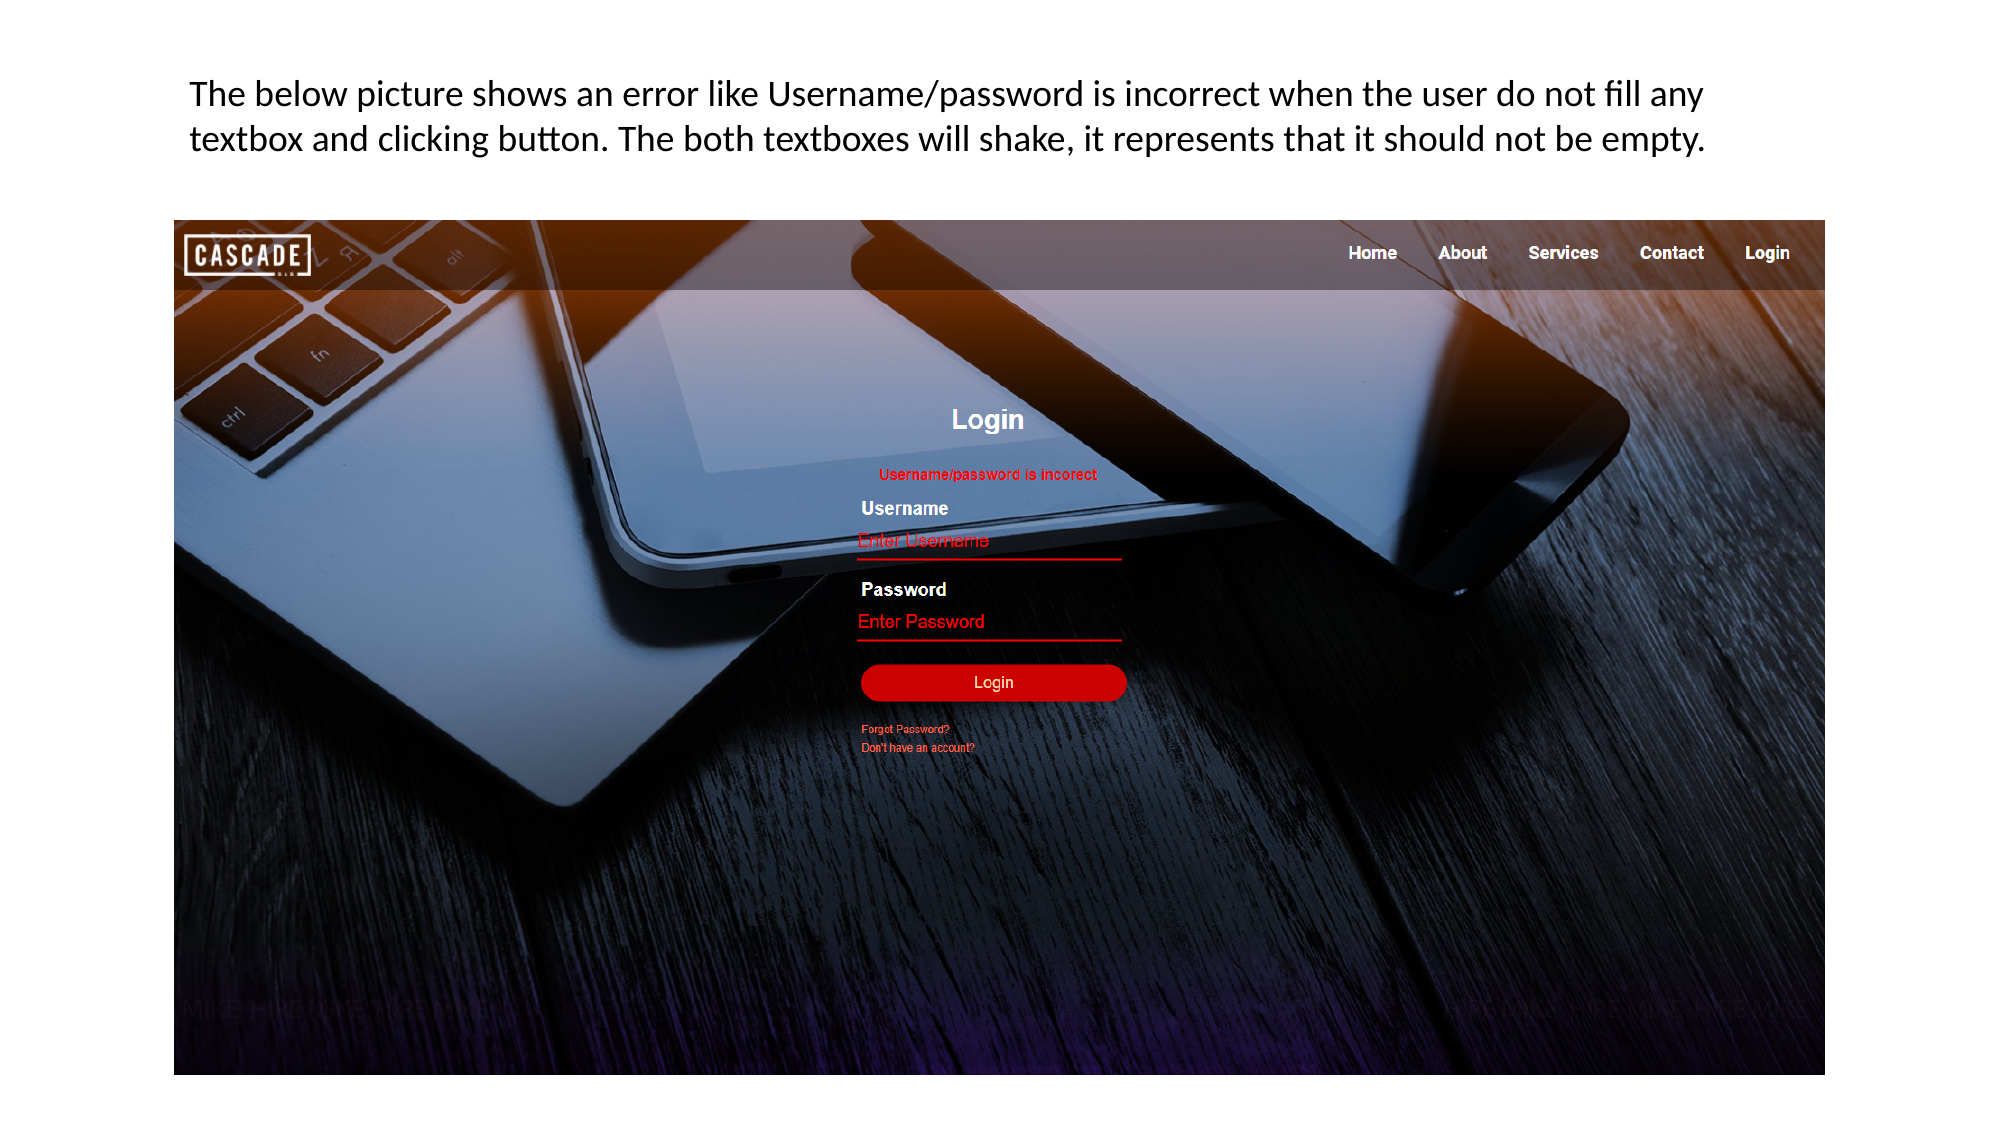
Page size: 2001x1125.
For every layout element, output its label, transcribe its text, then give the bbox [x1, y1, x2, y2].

picture [174, 220, 1825, 1075]
text_box The below picture shows an error like Username/password is incorrect when the user do not fill any textbox and clicking button. The both textboxes will shake, it represents that it should not be empty. [174, 61, 1825, 167]
